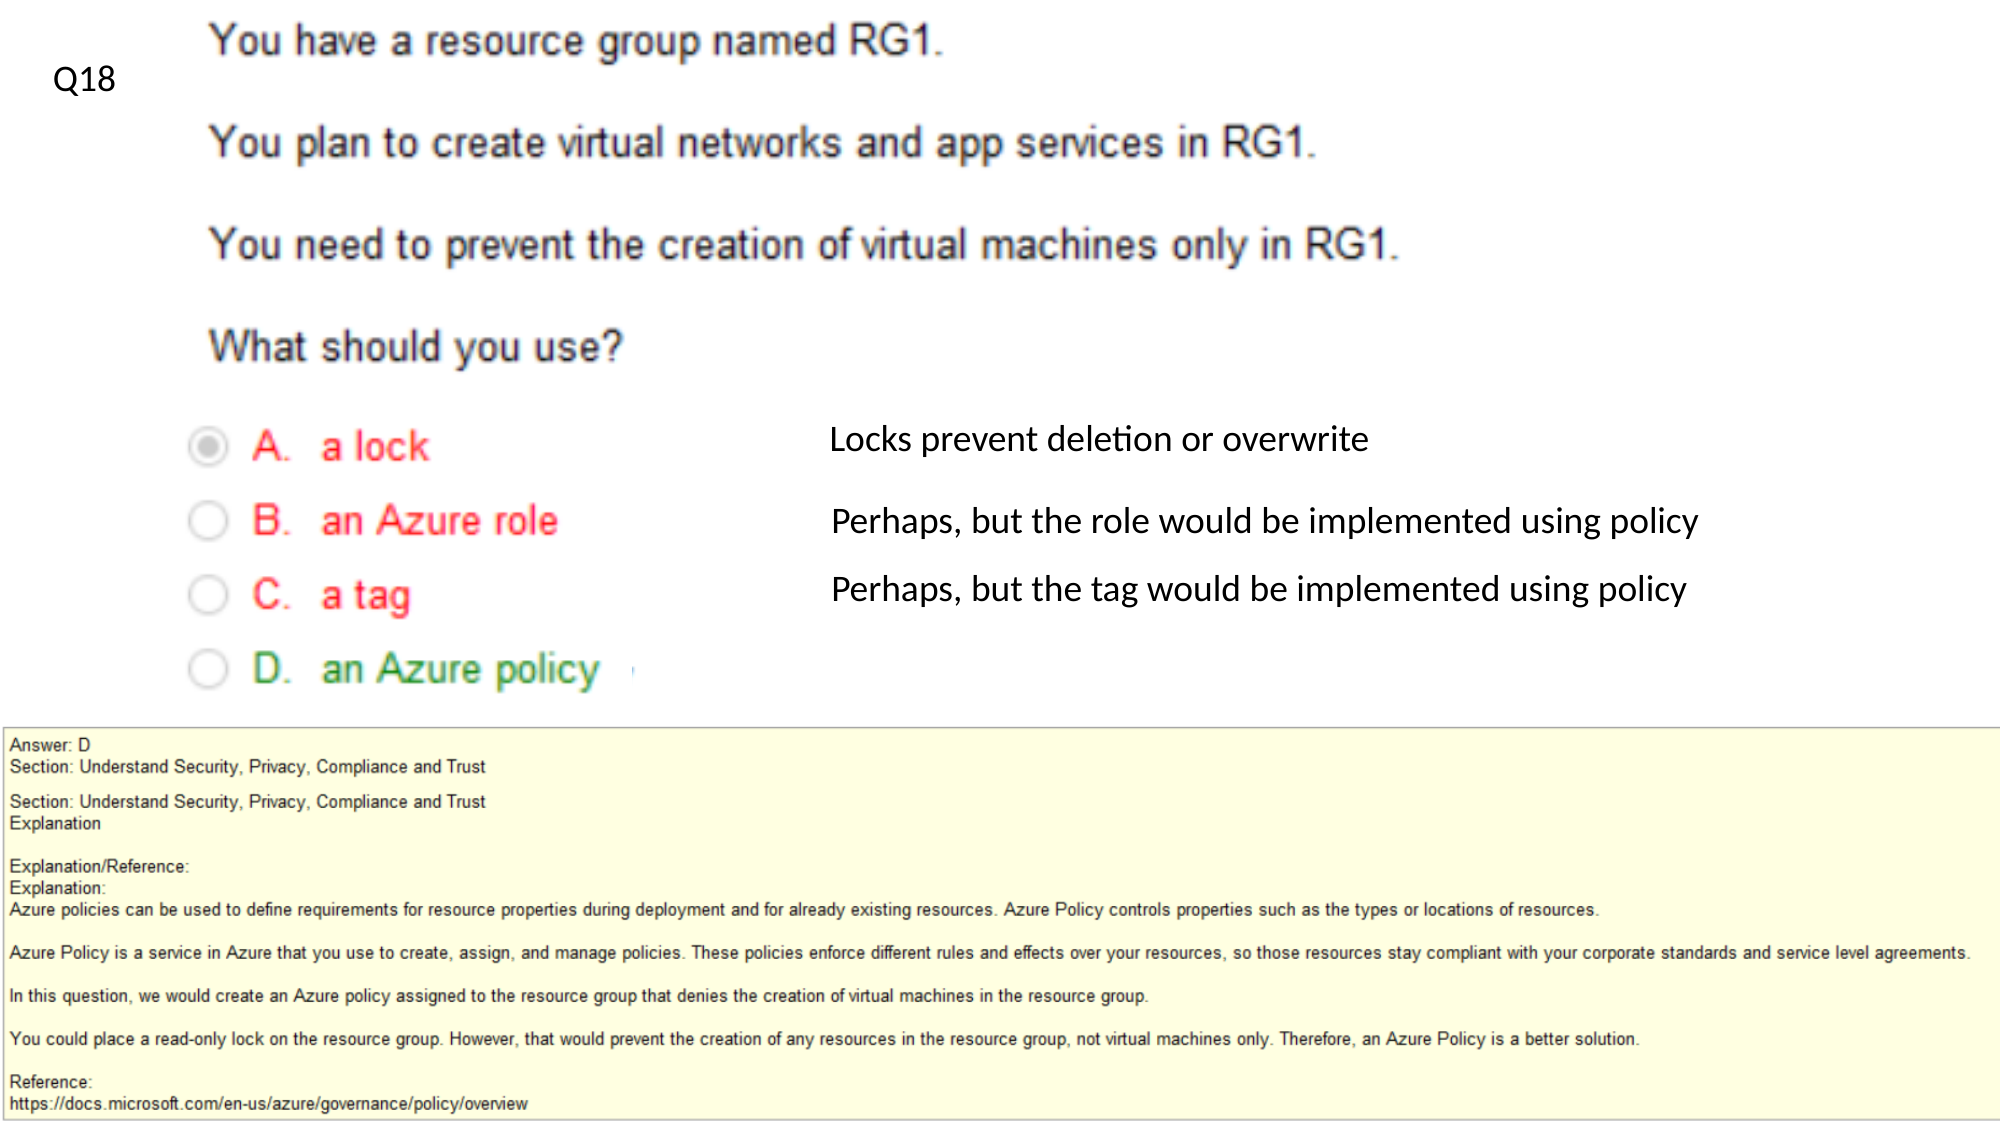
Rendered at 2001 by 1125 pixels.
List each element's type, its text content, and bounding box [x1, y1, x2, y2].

text_box Perhaps, but the role would be implemented using policy [1408, 488, 1716, 549]
picture [0, 726, 2000, 1125]
picture [184, 0, 1408, 706]
text_box Q18 [38, 46, 132, 107]
text_box Perhaps, but the tag would be implemented using policy [1408, 556, 1704, 617]
